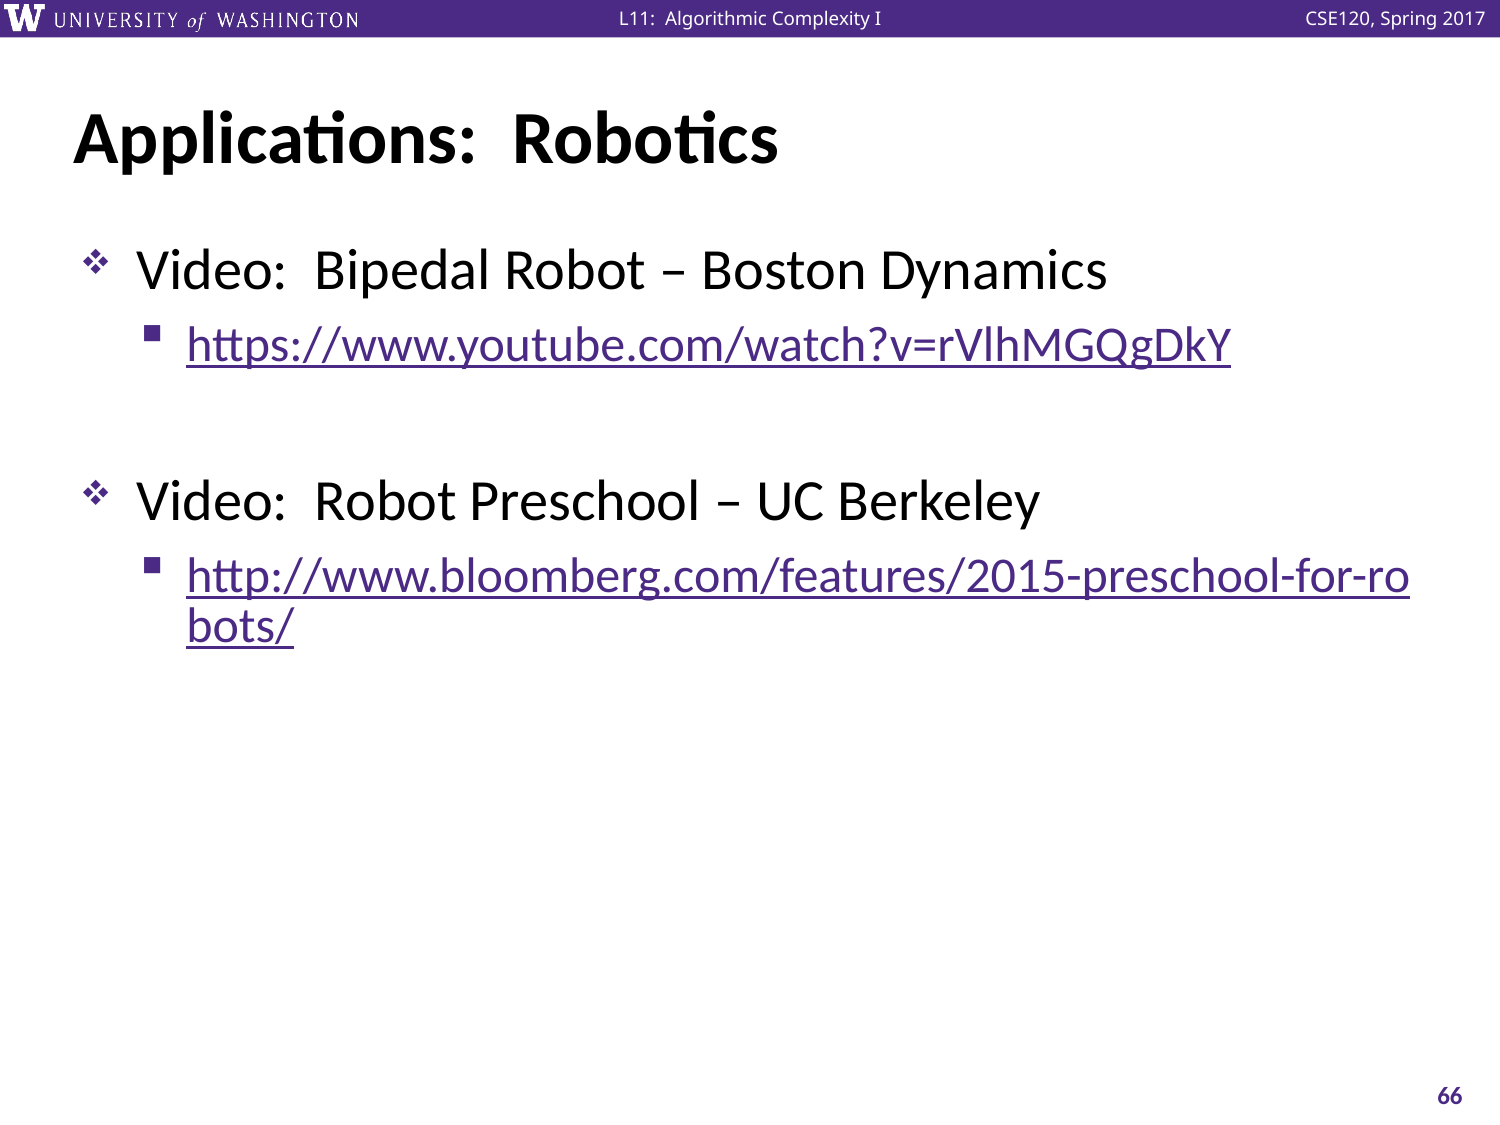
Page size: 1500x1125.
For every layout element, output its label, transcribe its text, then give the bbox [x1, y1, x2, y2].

title Applications: Robotics [58, 71, 1438, 197]
picture [4, 4, 358, 32]
list Video: Bipedal Robot – Boston Dynamics https://www.youtube.com/watch?v=rVlhMGQgDkY Video: Robot Preschool – UC Berkeley http://www.bloomberg.com/features/2015-preschool-for-robots/ [64, 223, 1438, 1040]
slide_number 66 [1400, 1065, 1500, 1125]
